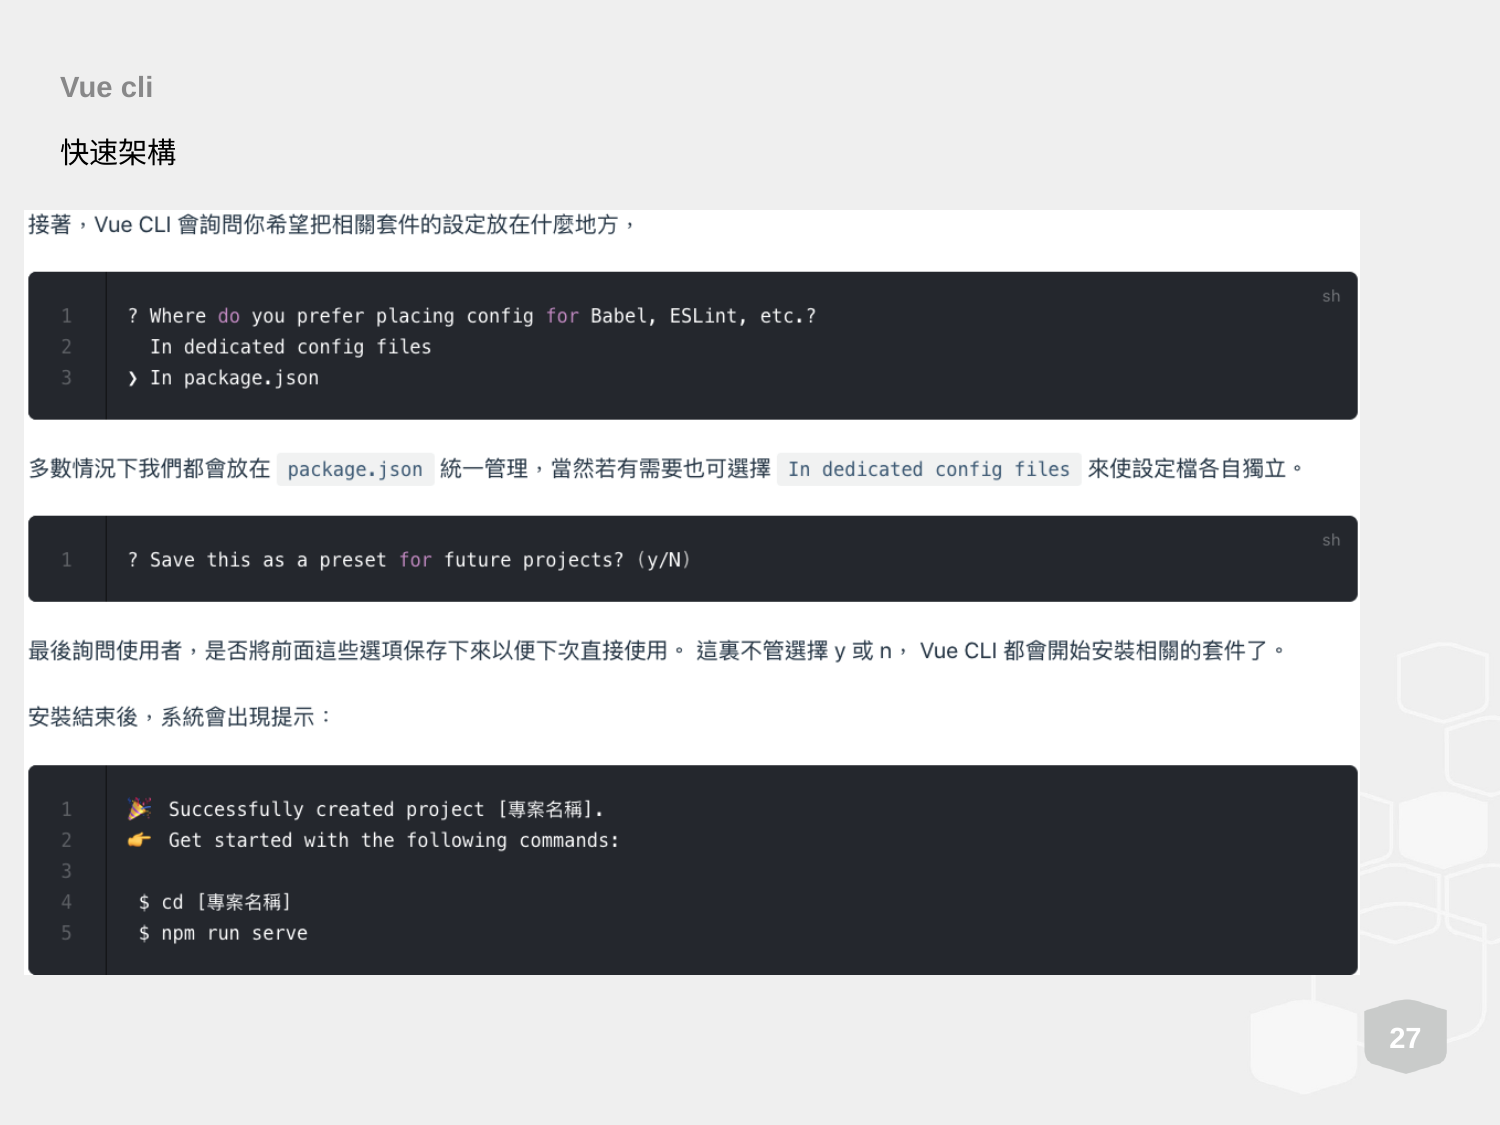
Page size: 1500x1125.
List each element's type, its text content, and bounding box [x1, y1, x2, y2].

text_box 快速架構 [45, 119, 969, 185]
picture [0, 0, 1500, 1125]
text_box Vue cli [45, 53, 538, 119]
slide_number ‹#› [1364, 999, 1447, 1074]
